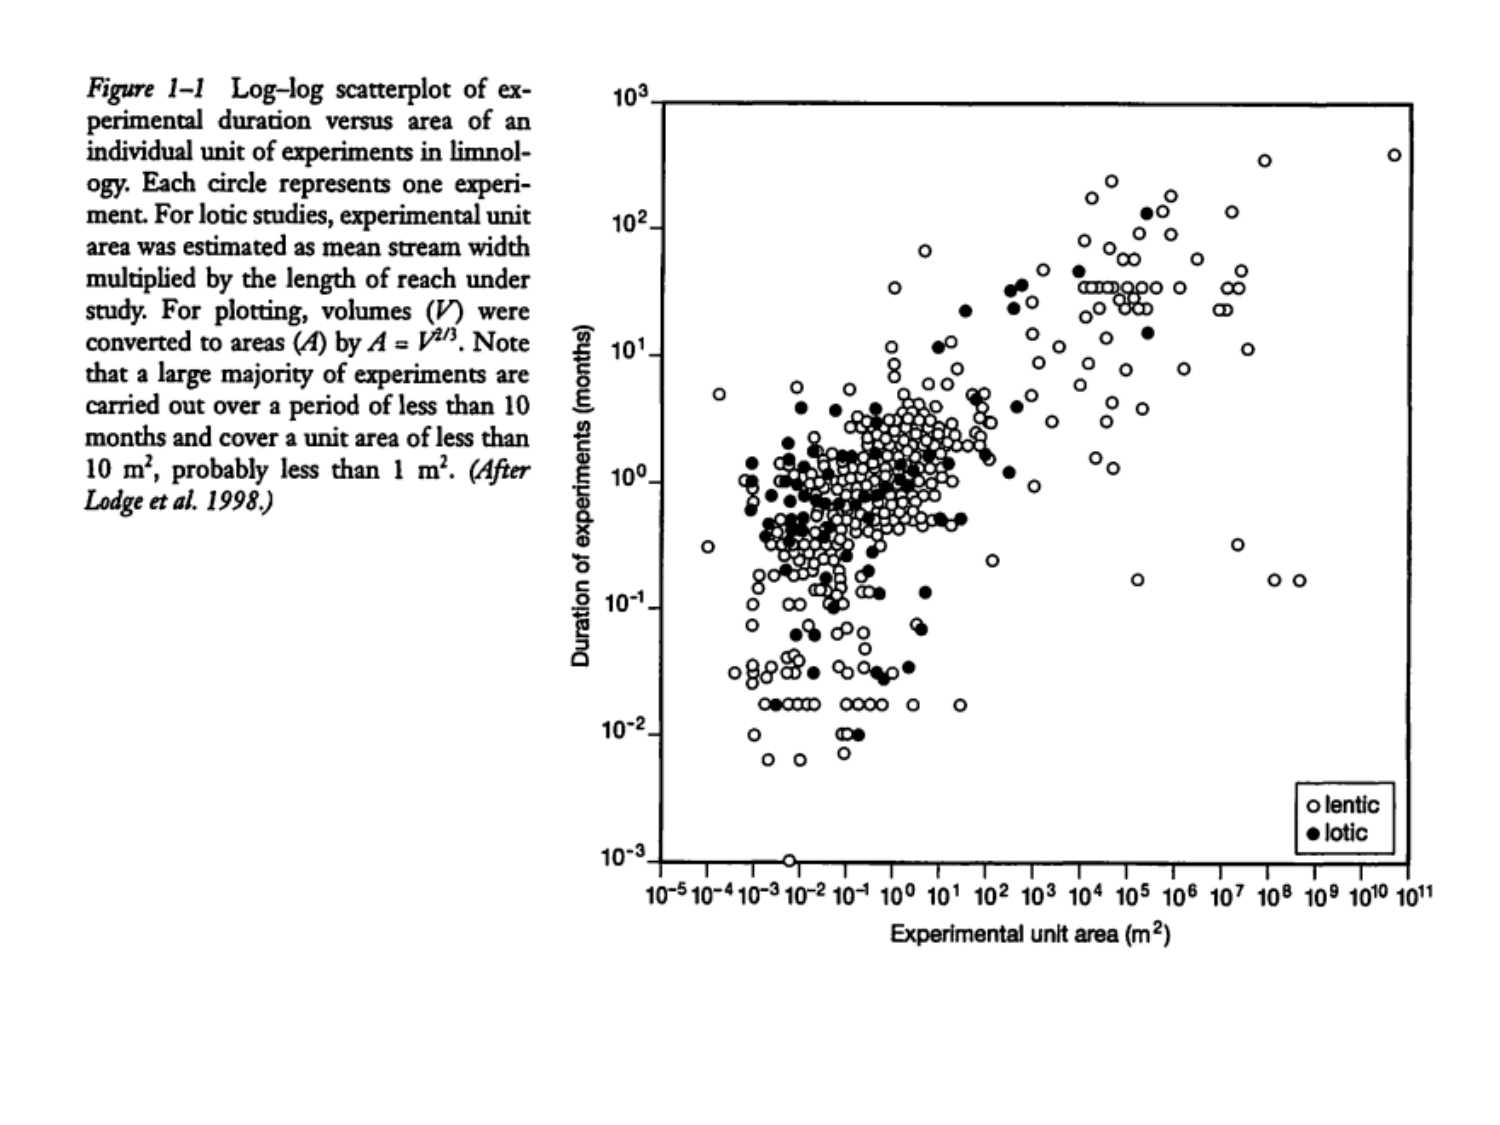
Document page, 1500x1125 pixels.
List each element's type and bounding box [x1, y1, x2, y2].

picture [51, 51, 1465, 977]
